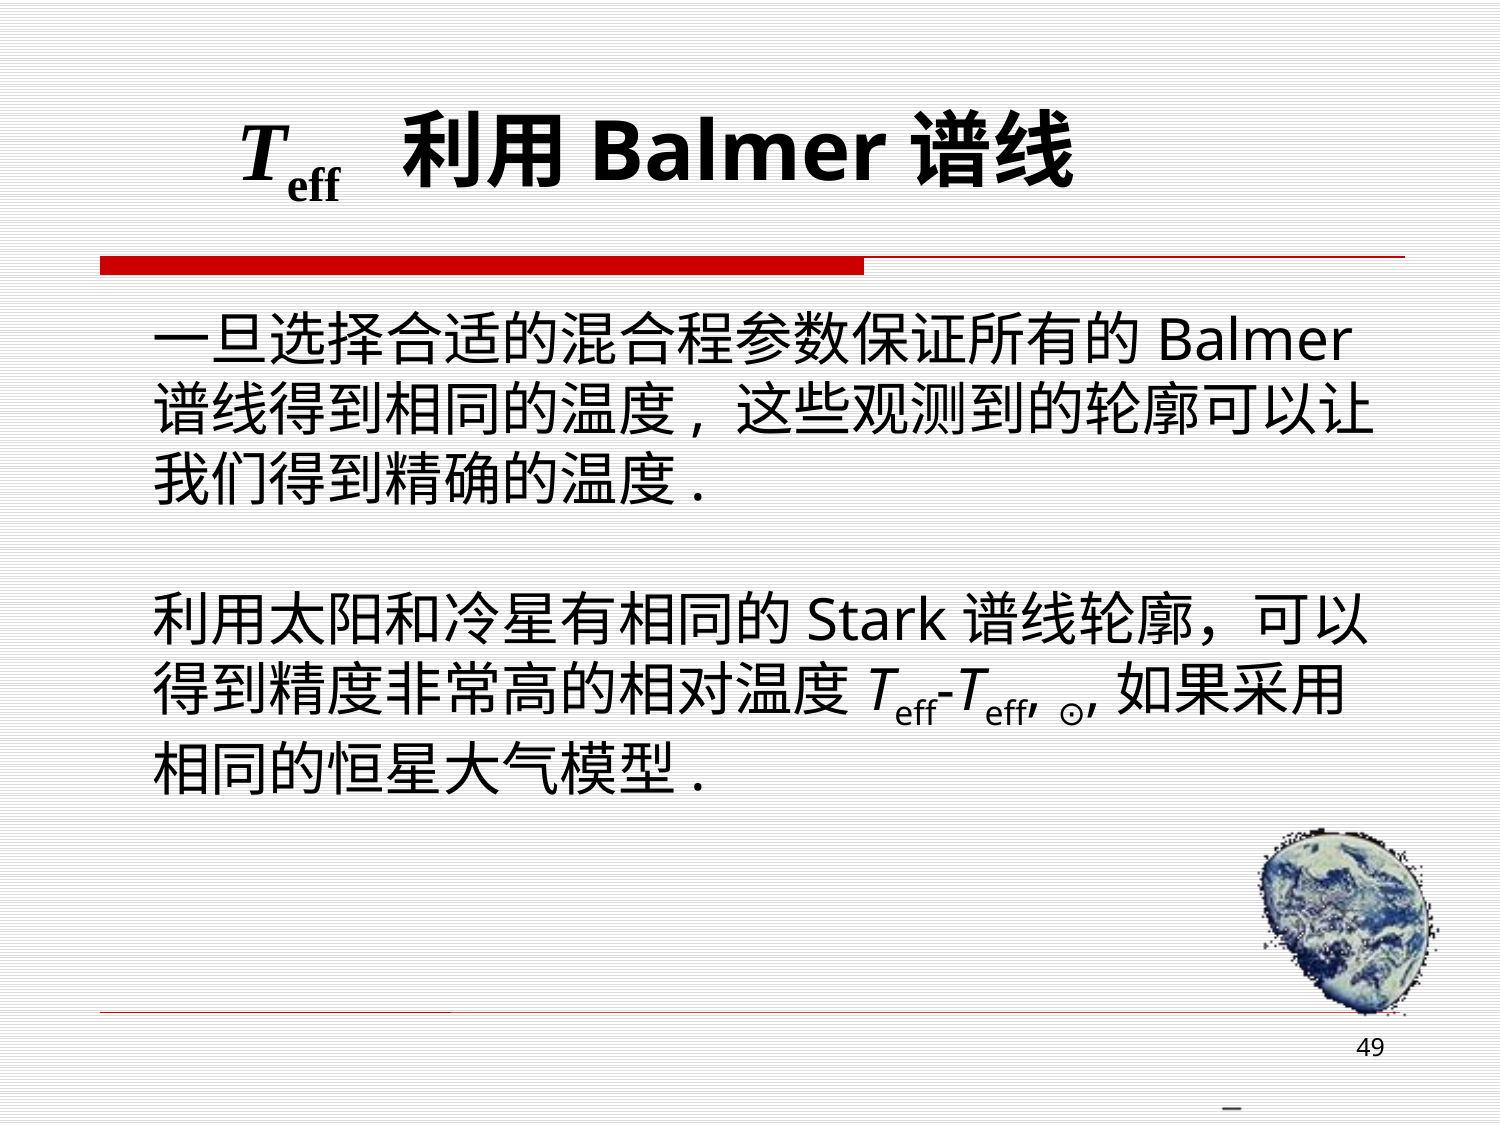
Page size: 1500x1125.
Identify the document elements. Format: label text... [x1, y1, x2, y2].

slide_number 49 [1074, 1024, 1401, 1103]
text_box Teff 利用Balmer谱线 [221, 89, 1090, 219]
picture [1037, 687, 1500, 1125]
text_box 一旦选择合适的混合程参数保证所有的Balmer谱线得到相同的温度, 这些观测到的轮廓可以让我们得到精确的温度. 利用太阳和冷星有相同的Stark谱线轮廓，可以得到精度非常高的相对温度Teff-Teff, ⊙,如果采用相同的恒星大气模型. [137, 224, 1400, 950]
text_box [374, 385, 1125, 463]
